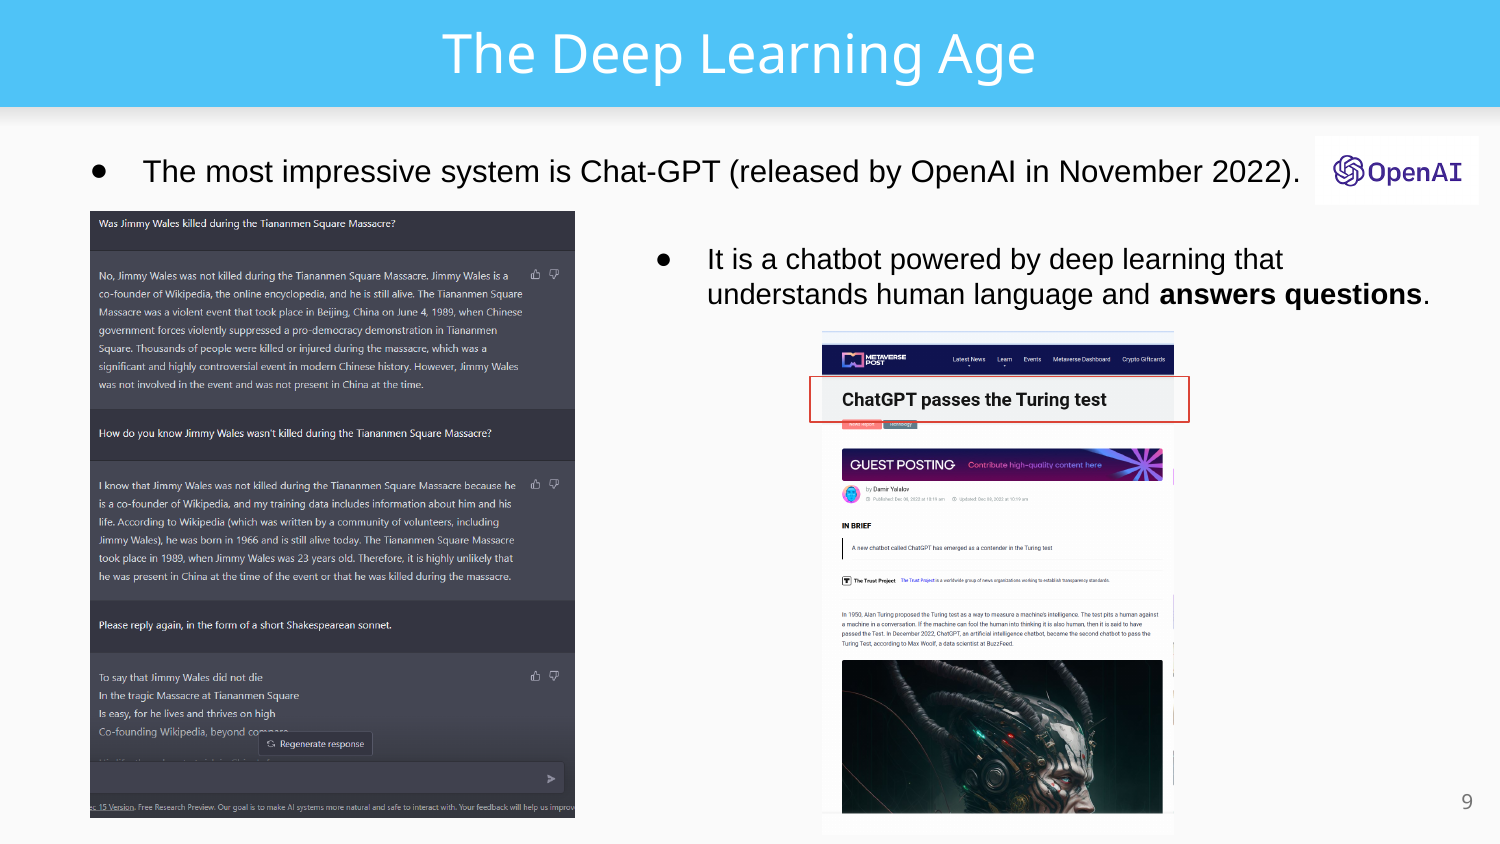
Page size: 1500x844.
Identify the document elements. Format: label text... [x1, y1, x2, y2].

title The Deep Learning Age [16, 2, 1464, 102]
text_box [1179, 376, 1190, 422]
picture [1314, 136, 1479, 205]
text_box [809, 376, 817, 422]
picture [90, 211, 575, 819]
picture [822, 330, 1174, 836]
text_box The most impressive system is Chat-GPT (released by OpenAI in November 2022). [52, 136, 1312, 204]
slide_number ‹#› [1398, 770, 1489, 835]
text_box It is a chatbot powered by deep learning that understands human language and answers questions. [617, 225, 1457, 326]
